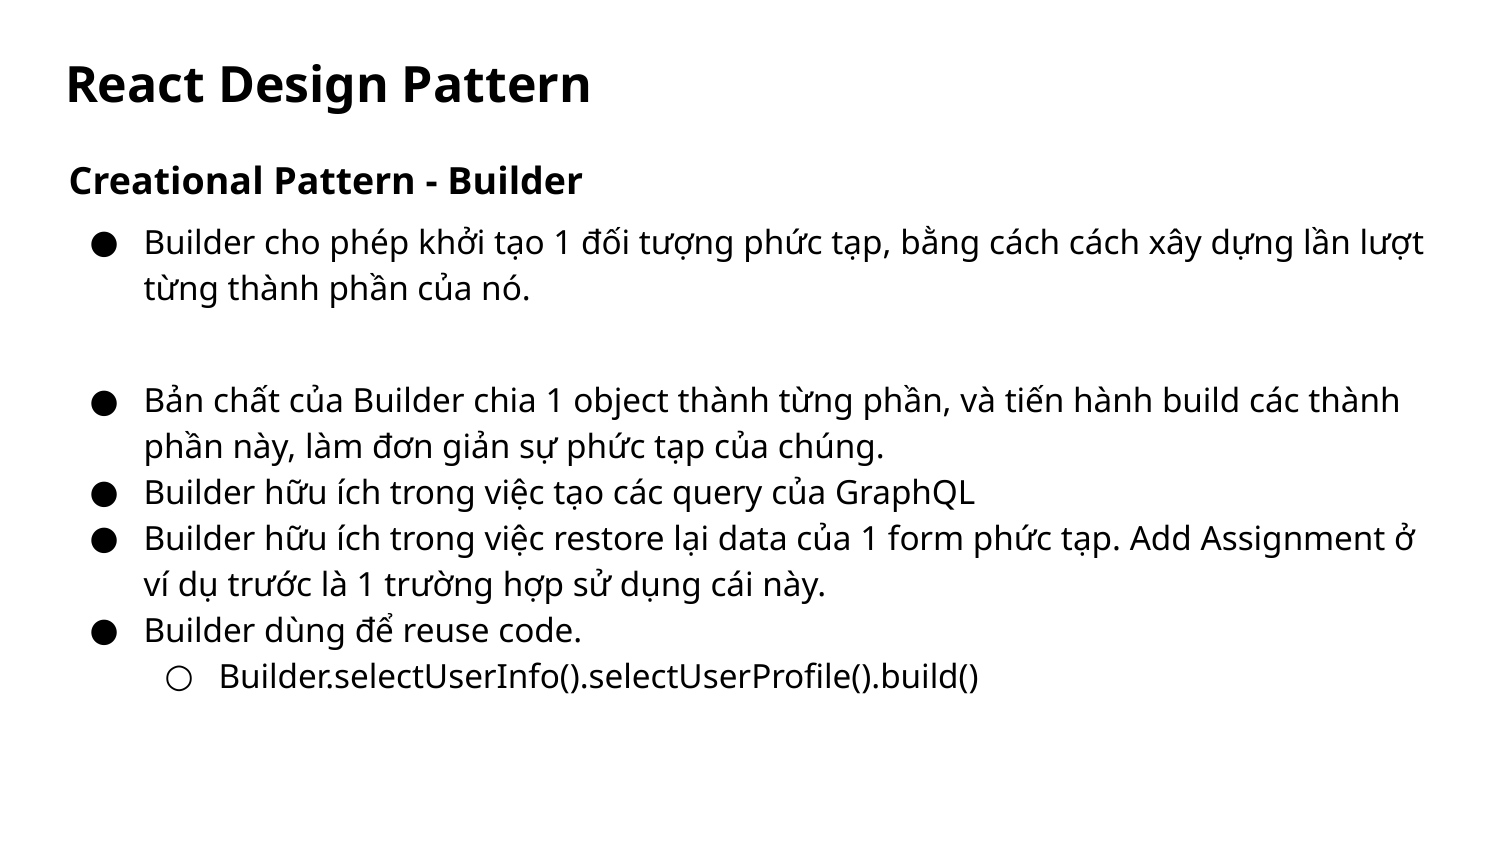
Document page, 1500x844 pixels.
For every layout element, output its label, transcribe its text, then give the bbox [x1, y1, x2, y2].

title React Design Pattern [53, 31, 1446, 135]
list Creational Pattern - Builder [53, 147, 1373, 200]
list Builder cho phép khởi tạo 1 đối tượng phức tạp, bằng cách cách xây dựng lần lượt từng thành phần của nó. Bản chất của Builder chia 1 object thành từng phần, và tiến hành build các thành phần này, làm đơn giản sự phức tạp của chúng. Builder hữu ích trong việc tạo các query của GraphQL Builder hữu ích trong việc restore lại data của 1 form phức tạp. Add Assignment ở ví dụ trước là 1 trường hợp sử dụng cái này. Builder dùng để reuse code. Builder.selectUserInfo().selectUserProfile().build() [53, 200, 1446, 804]
